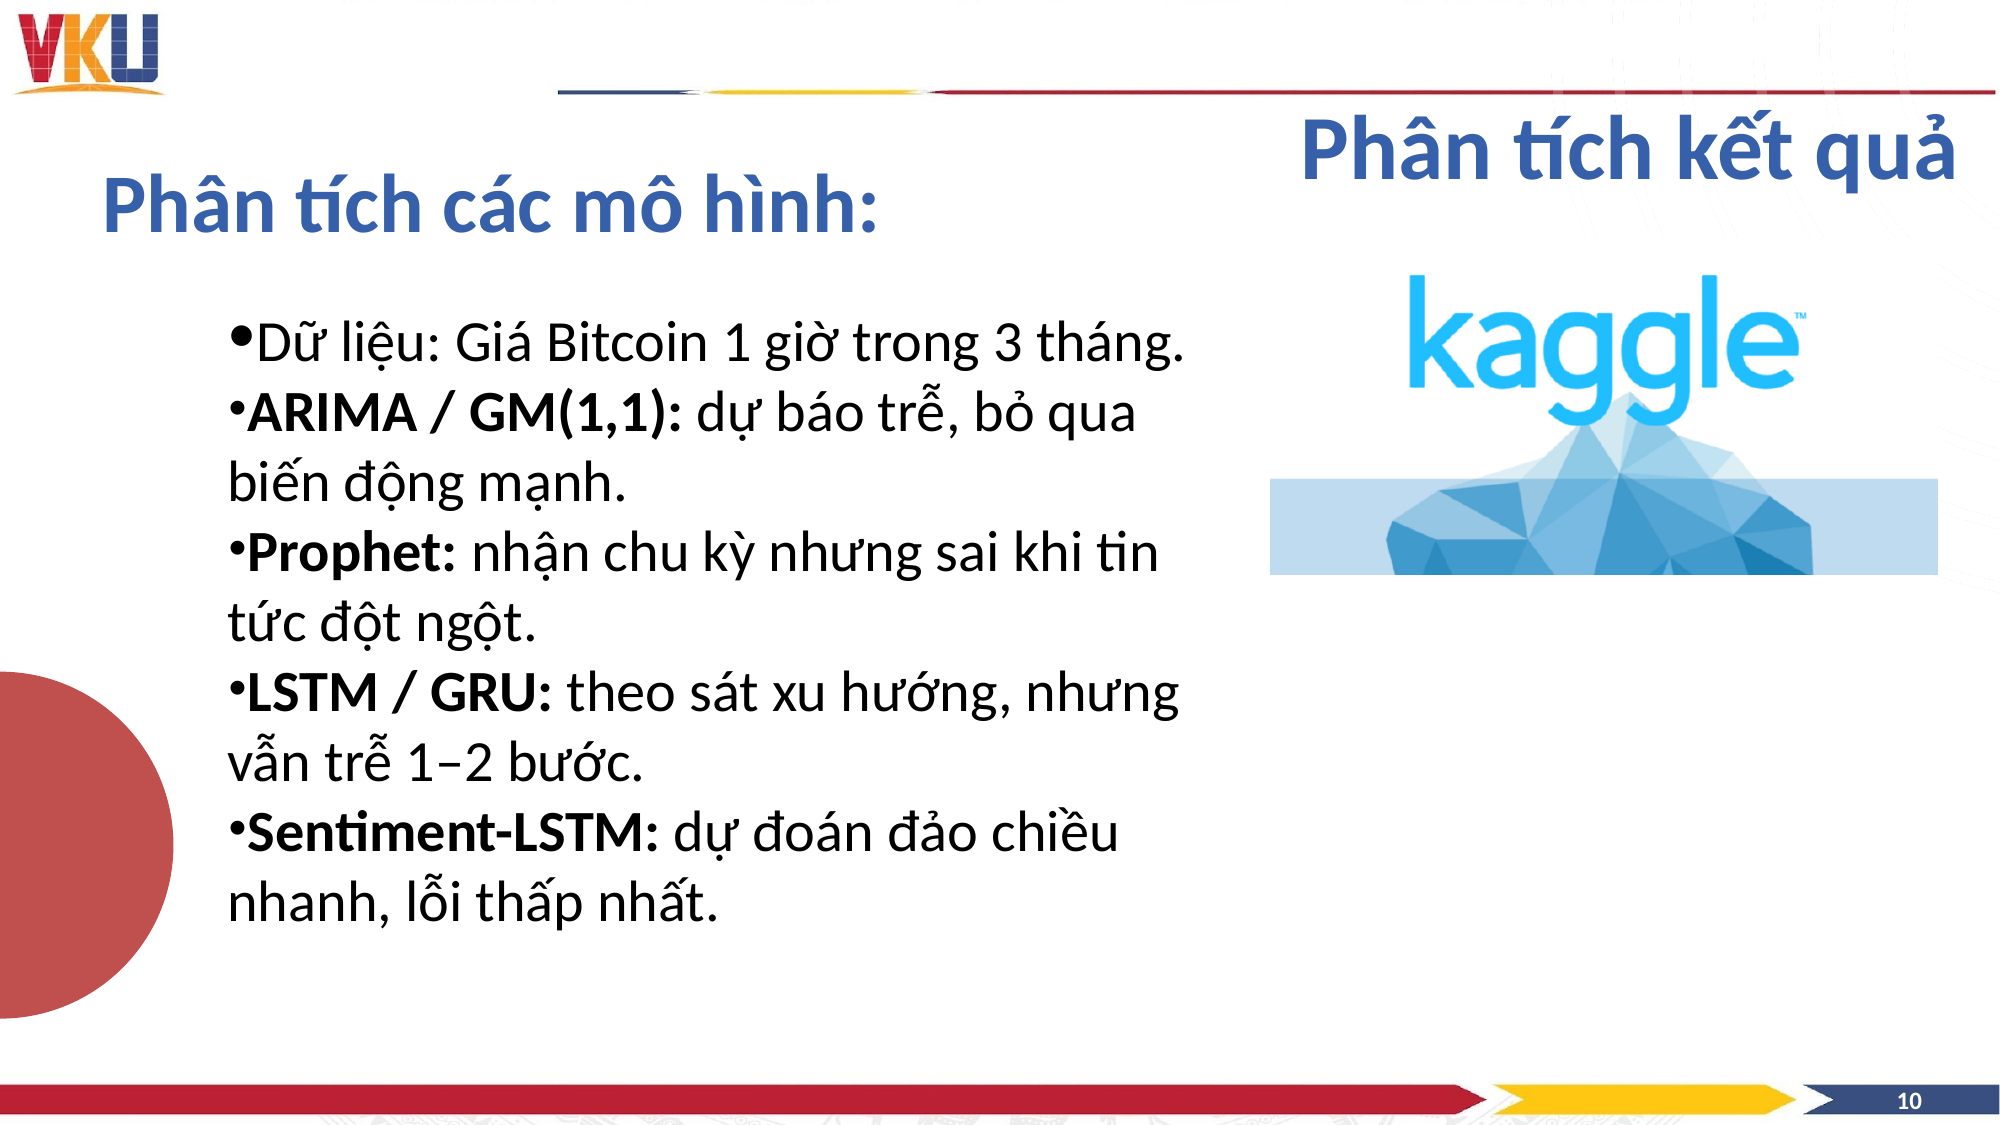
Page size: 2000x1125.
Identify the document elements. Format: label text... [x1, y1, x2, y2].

slide_number ‹#› [1849, 1073, 1938, 1125]
text_box Dữ liệu: Giá Bitcoin 1 giờ trong 3 tháng. ARIMA / GM(1,1): dự báo trễ, bỏ qua biến động mạnh. Prophet: nhận chu kỳ nhưng sai khi tin tức đột ngột. LSTM / GRU: theo sát xu hướng, nhưng vẫn trễ 1–2 bước. Sentiment-LSTM: dự đoán đảo chiều nhanh, lỗi thấp nhất. [212, 295, 1224, 941]
picture [0, 0, 2000, 1125]
title Phân tích kết quả [0, 63, 1960, 222]
footer [54, 1068, 688, 1125]
text_box Phân tích các mô hình: [0, 101, 881, 296]
